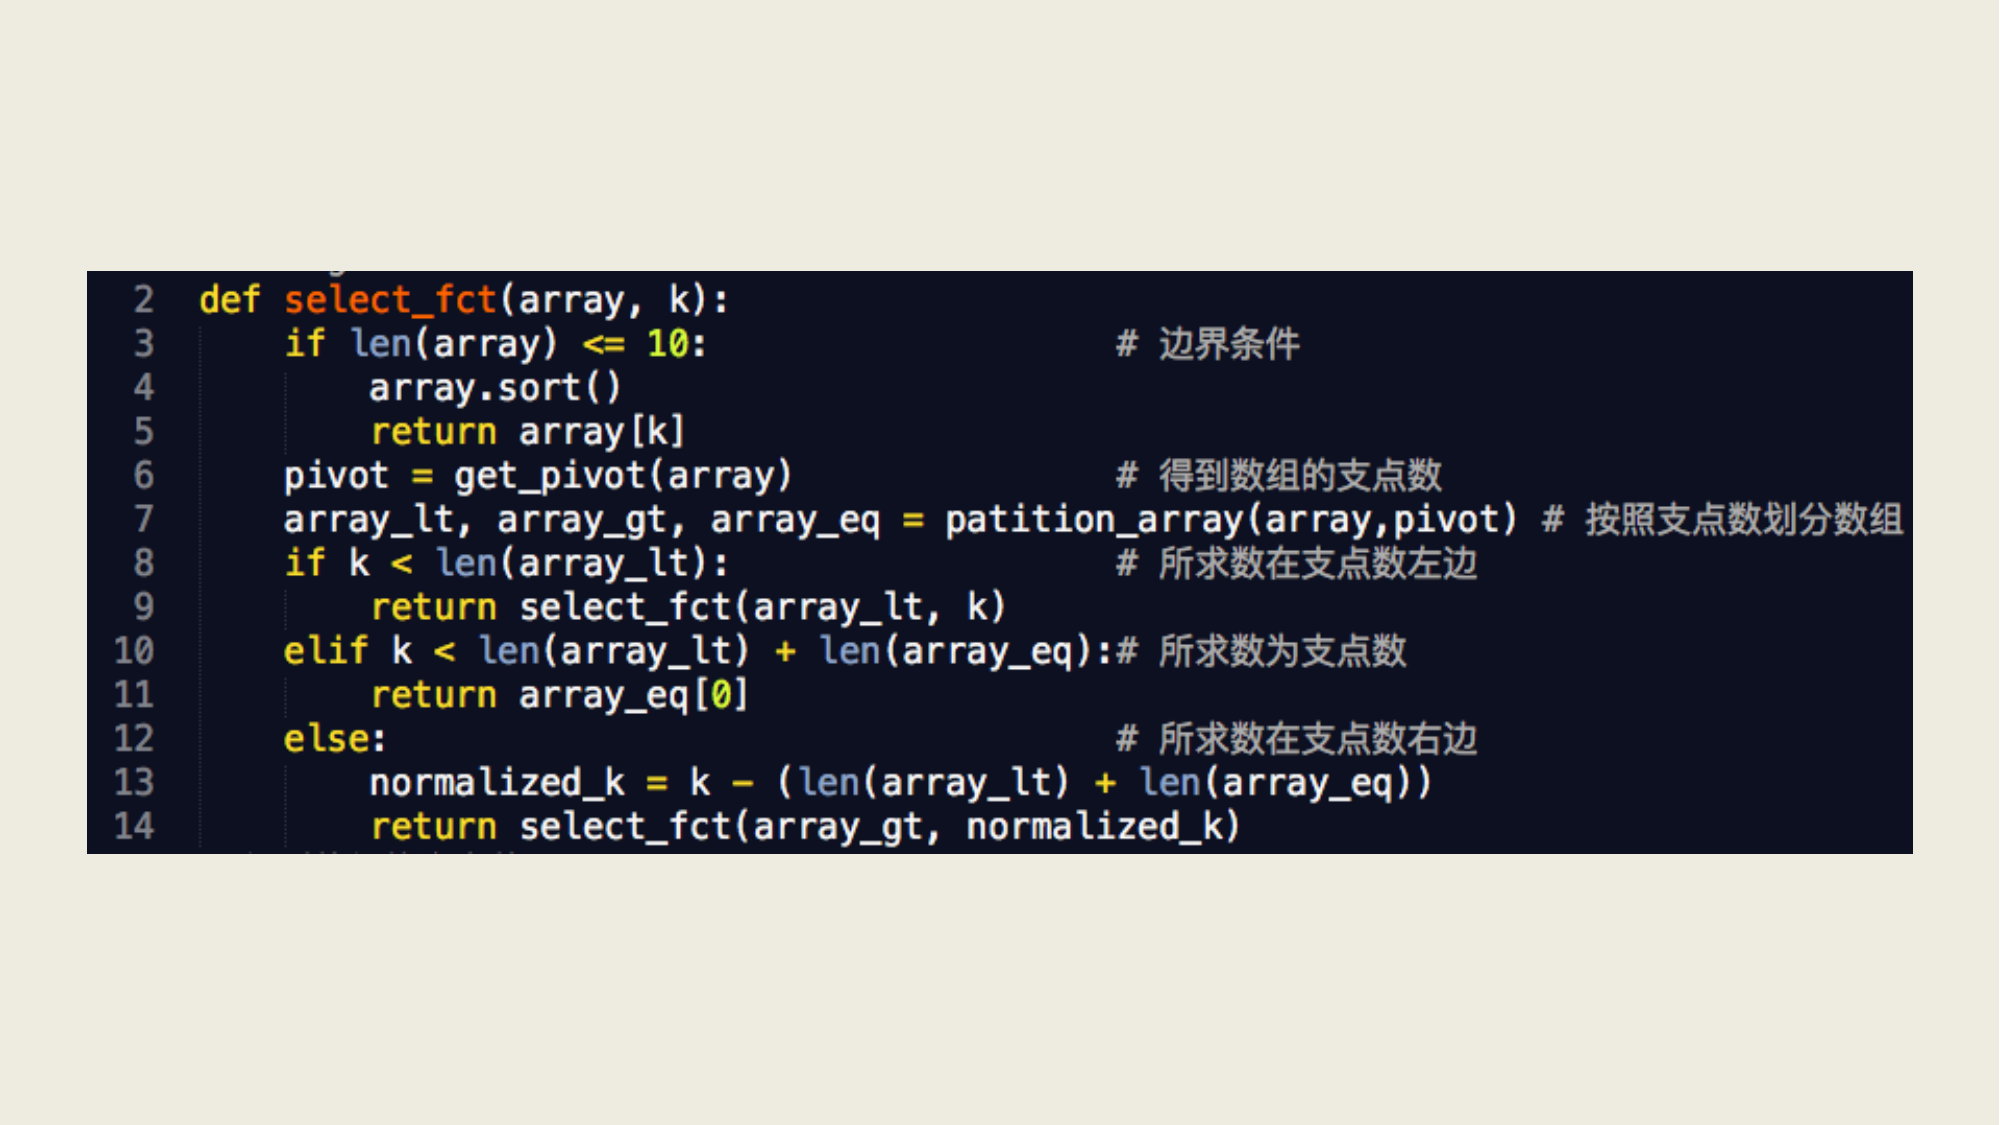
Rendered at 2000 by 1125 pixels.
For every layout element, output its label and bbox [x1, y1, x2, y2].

picture [87, 271, 1913, 854]
